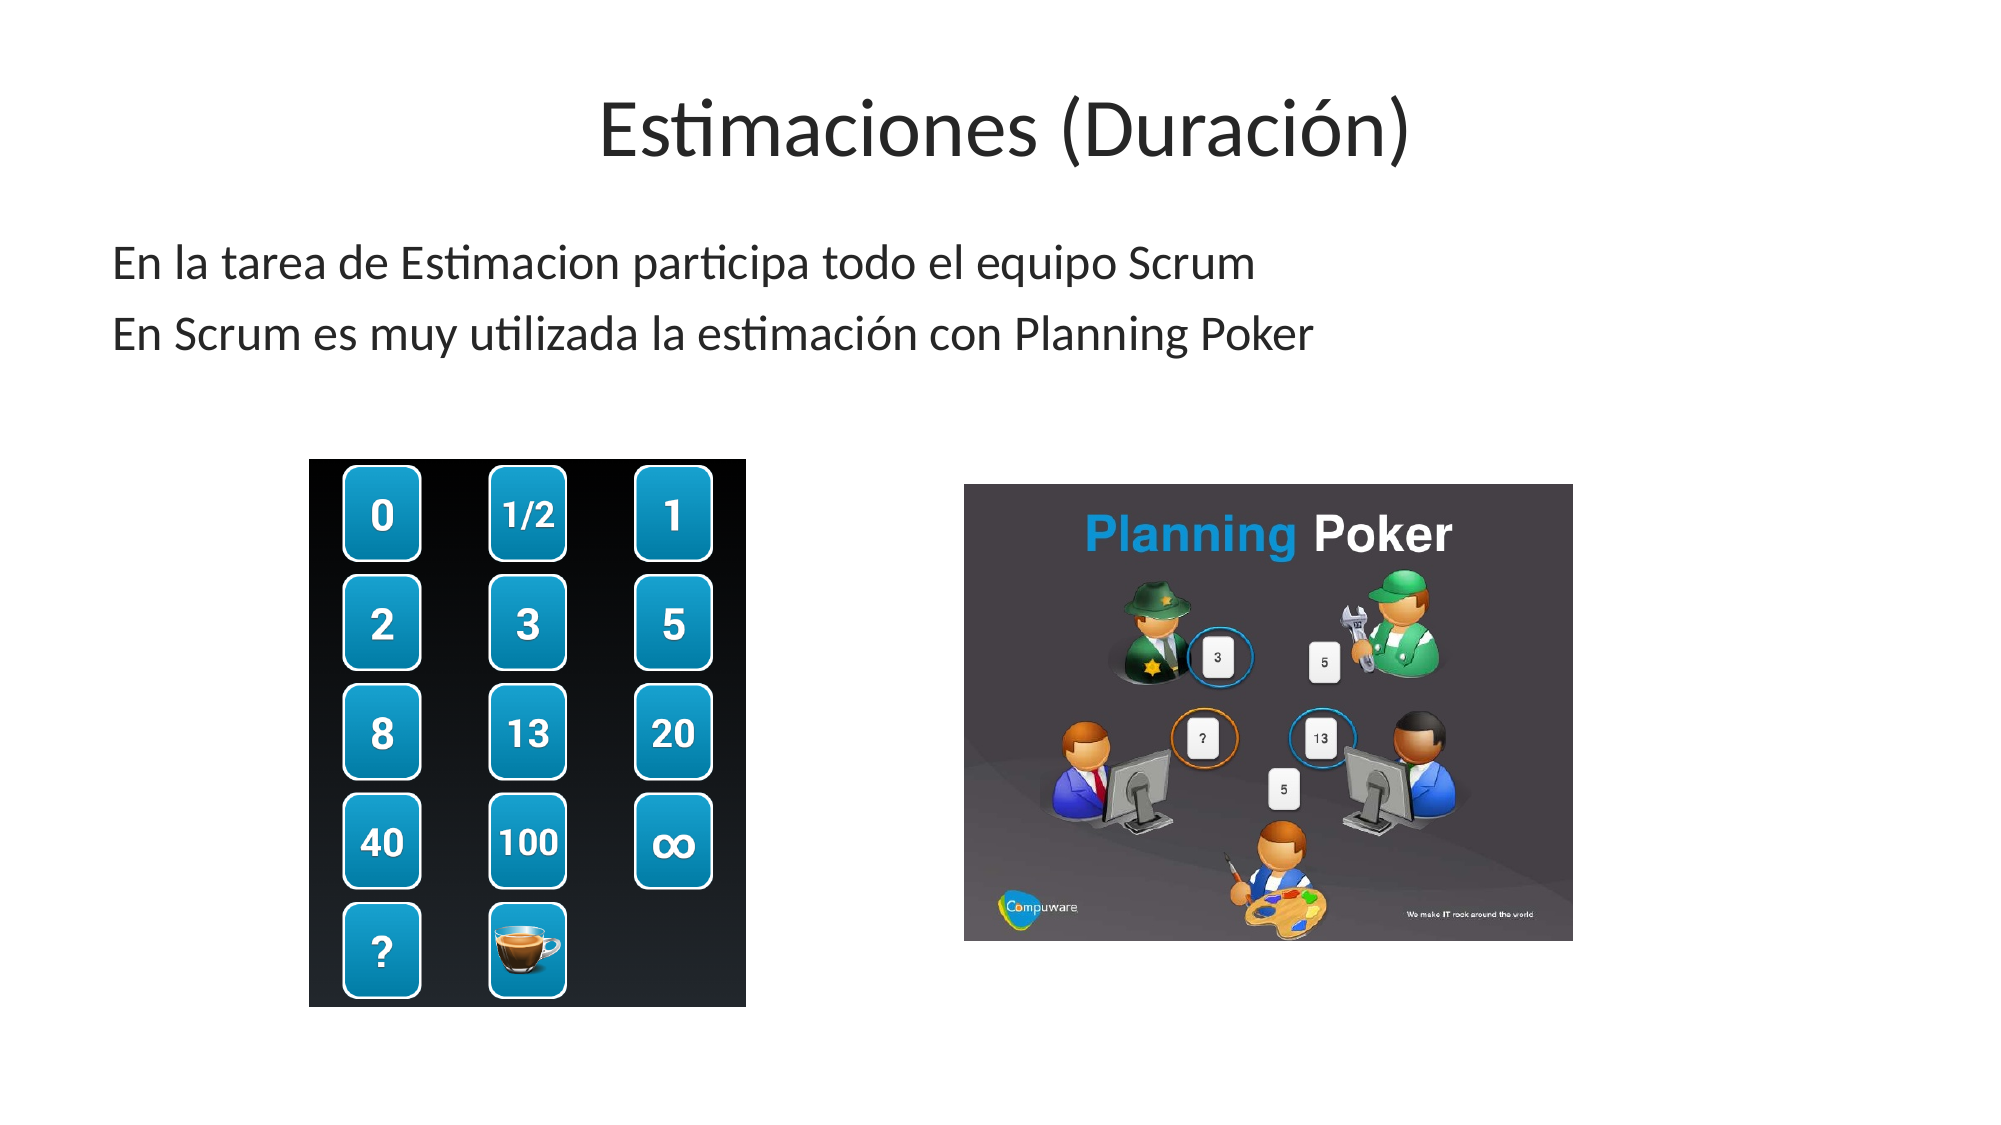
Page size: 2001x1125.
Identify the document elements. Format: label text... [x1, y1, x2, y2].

text_box En la tarea de Estimacion participa todo el equipo Scrum En Scrum es muy utilizada la estimación con Planning Poker [97, 222, 1731, 438]
picture [964, 484, 1573, 941]
text_box Estimaciones (Duración) [583, 65, 1518, 180]
picture [309, 459, 746, 1007]
